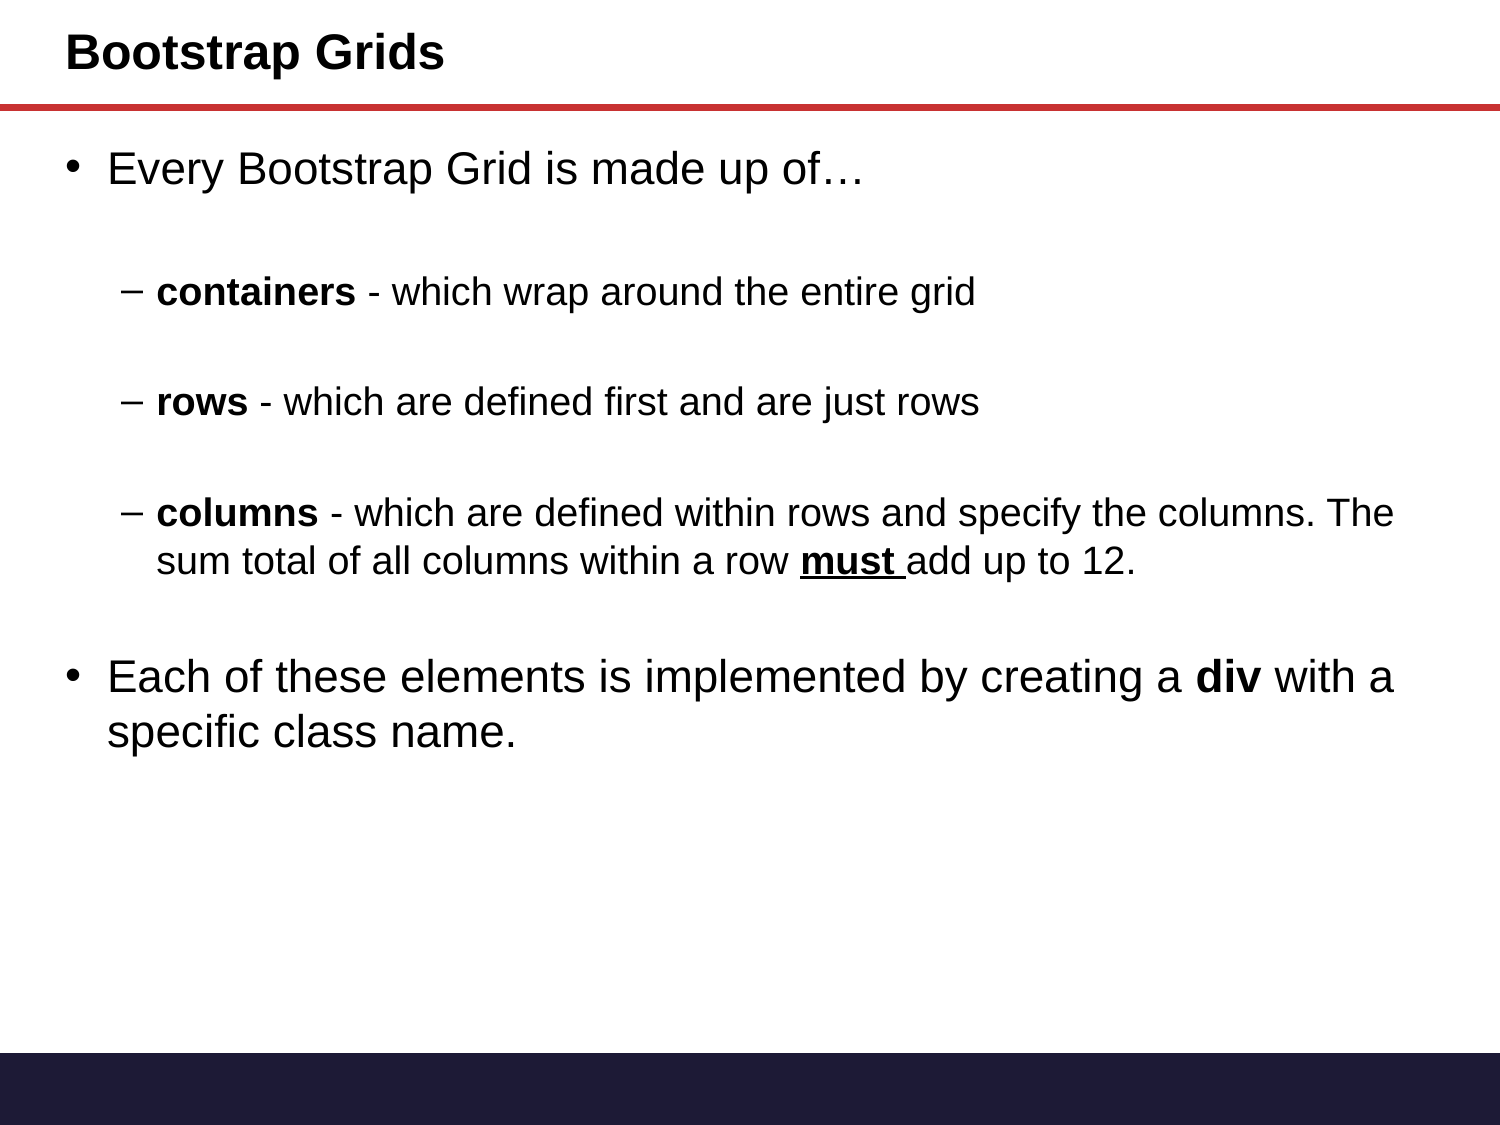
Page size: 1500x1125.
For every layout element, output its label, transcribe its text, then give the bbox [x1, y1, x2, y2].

title Bootstrap Grids [50, 0, 948, 108]
text_box Every Bootstrap Grid is made up of… containers - which wrap around the entire grid rows - which are defined first and are just rows columns - which are defined within rows and specify the columns. The sum total of all columns within a row must add up to 12. Each of these elements is implemented by creating a div with a specific class name. [49, 131, 1475, 844]
